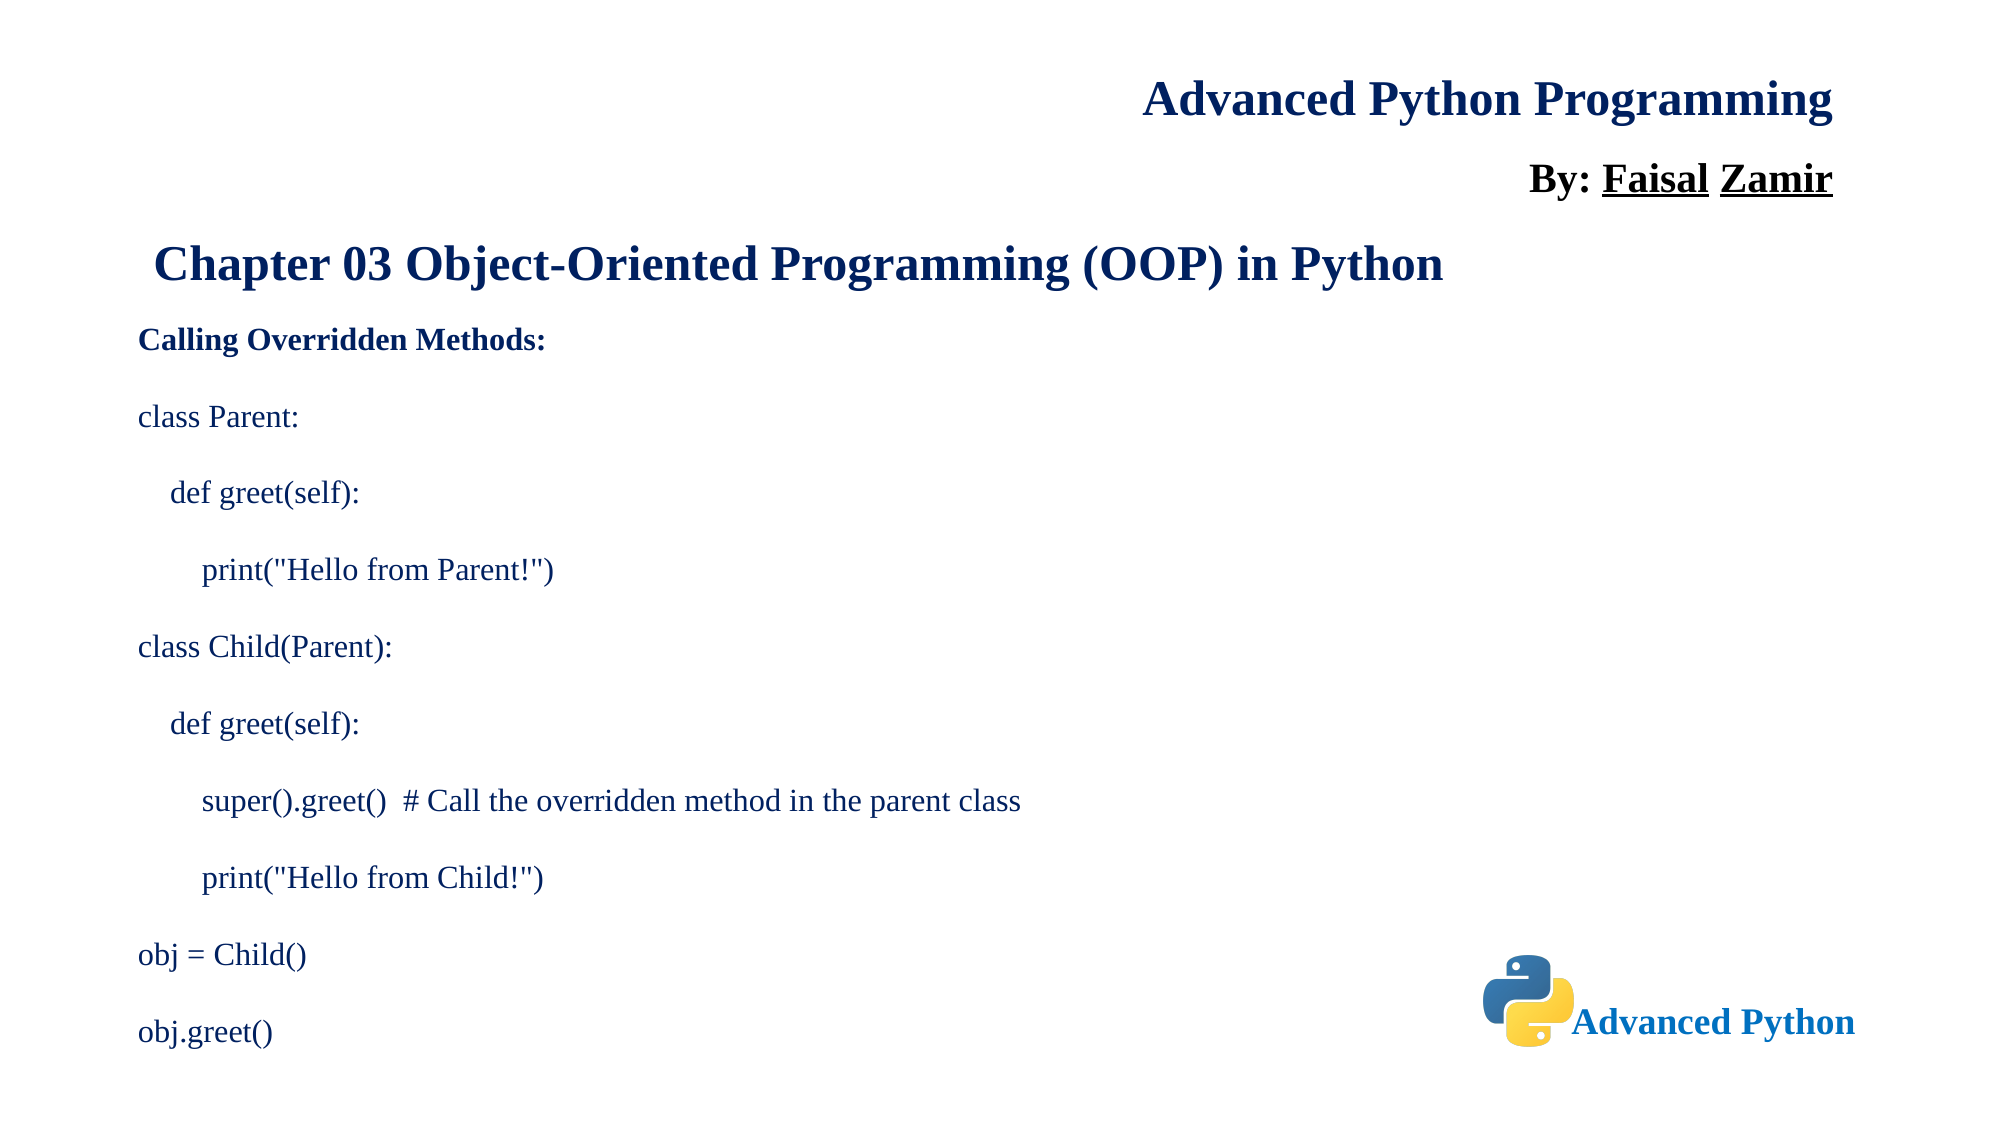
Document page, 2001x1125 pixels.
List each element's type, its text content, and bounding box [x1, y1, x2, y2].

list Calling Overridden Methods: class Parent: def greet(self): print("Hello from Parent!") class Child(Parent): def greet(self): super().greet() # Call the overridden method in the parent class print("Hello from Child!") obj = Child() obj.greet() [122, 291, 1848, 1062]
text_box Advanced Python [1465, 955, 1971, 1062]
picture [1483, 955, 1574, 1047]
text_box Advanced Python Programming By: Faisal Zamir Chapter 03 Object-Oriented Programming (OOP) in Python [138, 53, 1849, 273]
